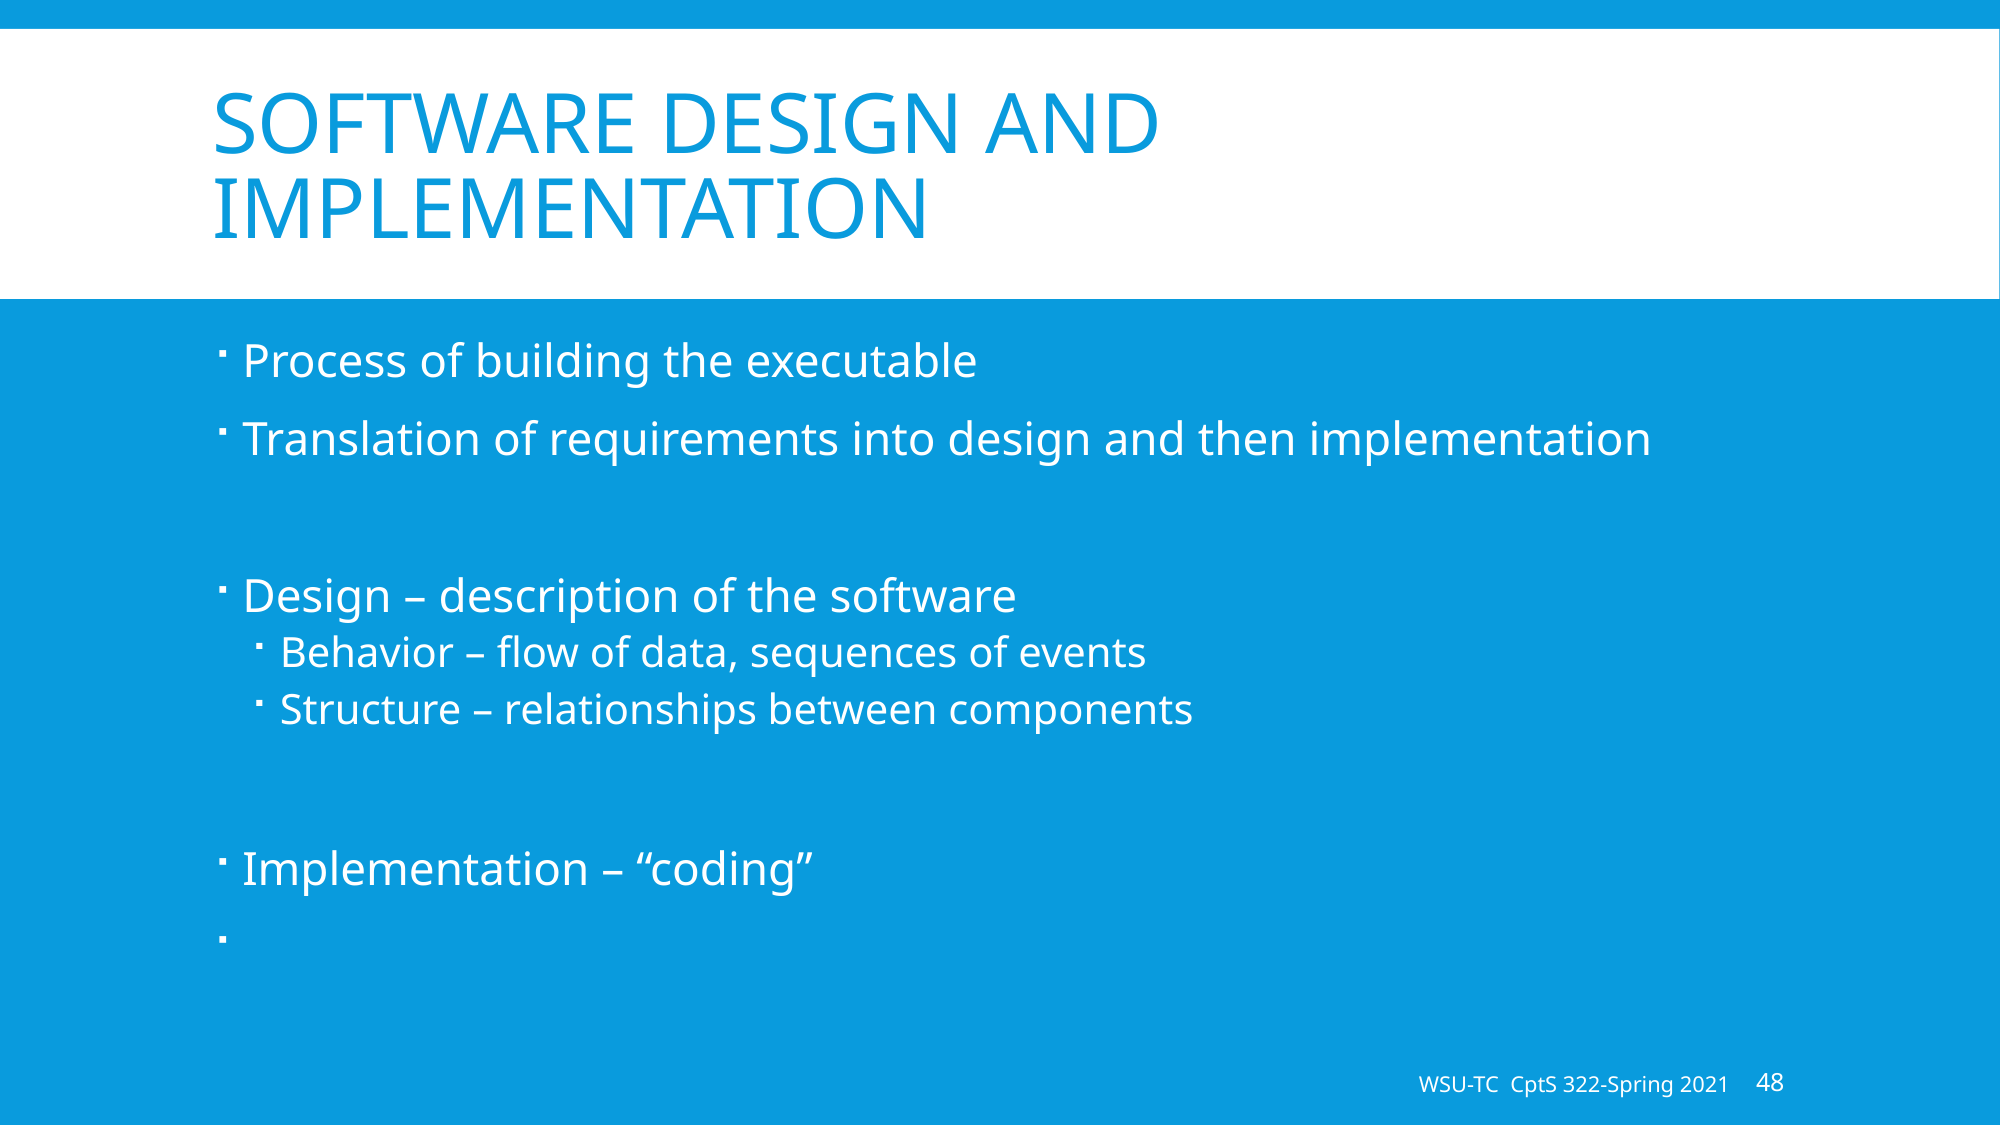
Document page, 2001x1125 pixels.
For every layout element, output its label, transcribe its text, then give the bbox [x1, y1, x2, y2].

list Process of building the executable Translation of requirements into design and then implementation Design – description of the software Behavior – flow of data, sequences of events Structure – relationships between components Implementation – “coding” [197, 329, 1803, 1020]
title Software Design and Implementation [197, 46, 1803, 295]
footer WSU-TC CptS 322-Spring 2021 [918, 1053, 1746, 1114]
slide_number 48 [1748, 1053, 1904, 1114]
